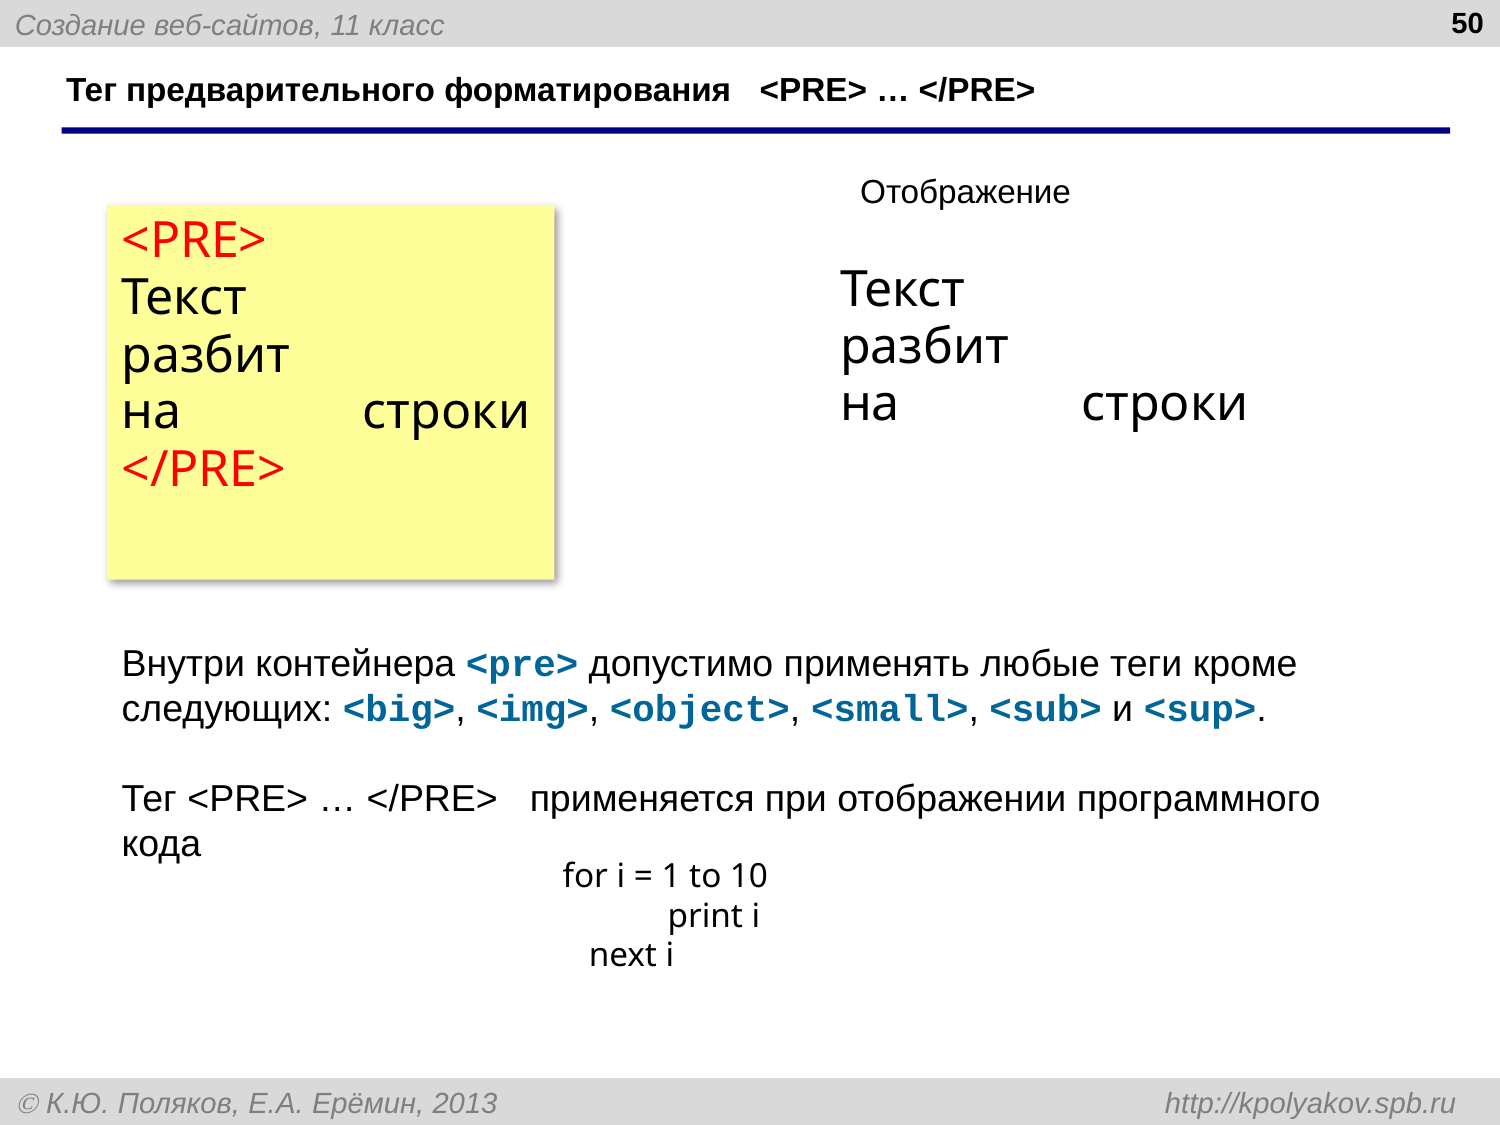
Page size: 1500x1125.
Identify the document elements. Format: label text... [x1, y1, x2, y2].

text_box Внутри контейнера <pre> допустимо применять любые теги кроме следующих: <big>, <img>, <object>, <small>, <sub> и <sup>. Тег <PRE> … </PRE> применяется при отображении программного кода [106, 631, 1398, 871]
slide_number 50 [1148, 0, 1500, 75]
text_box for i = 1 to 10 print i next i [547, 846, 820, 981]
title Тег предварительного форматирования <PRE> … </PRE> [50, 49, 1425, 127]
text_box Отображение [845, 162, 1308, 218]
text_box <PRE> Текст разбит на строки </PRE> [106, 205, 555, 580]
text_box Текст разбит на строки [825, 253, 1265, 440]
